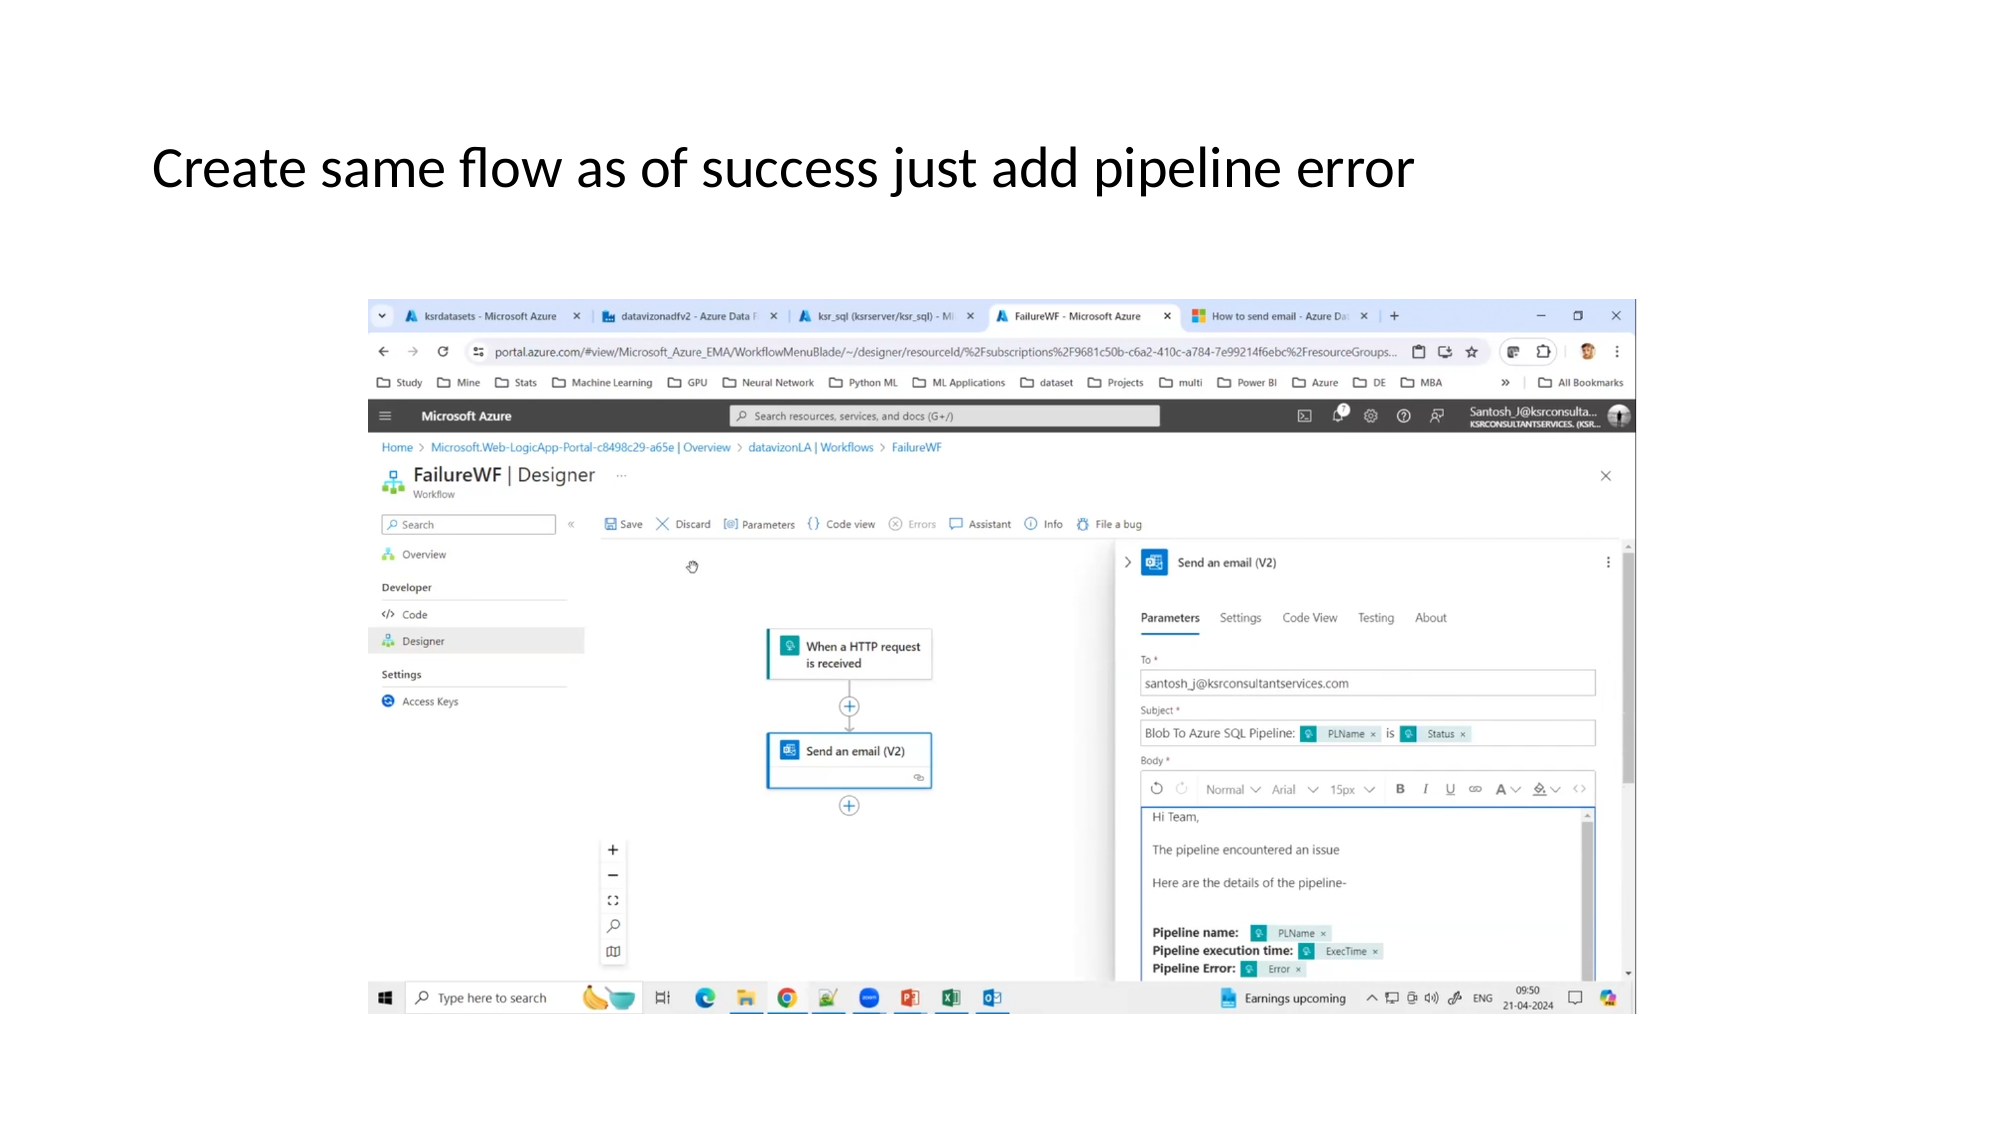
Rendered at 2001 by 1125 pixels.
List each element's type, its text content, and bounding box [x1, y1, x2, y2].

title Create same flow as of success just add pipeline error [137, 59, 1863, 278]
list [367, 299, 1636, 1014]
